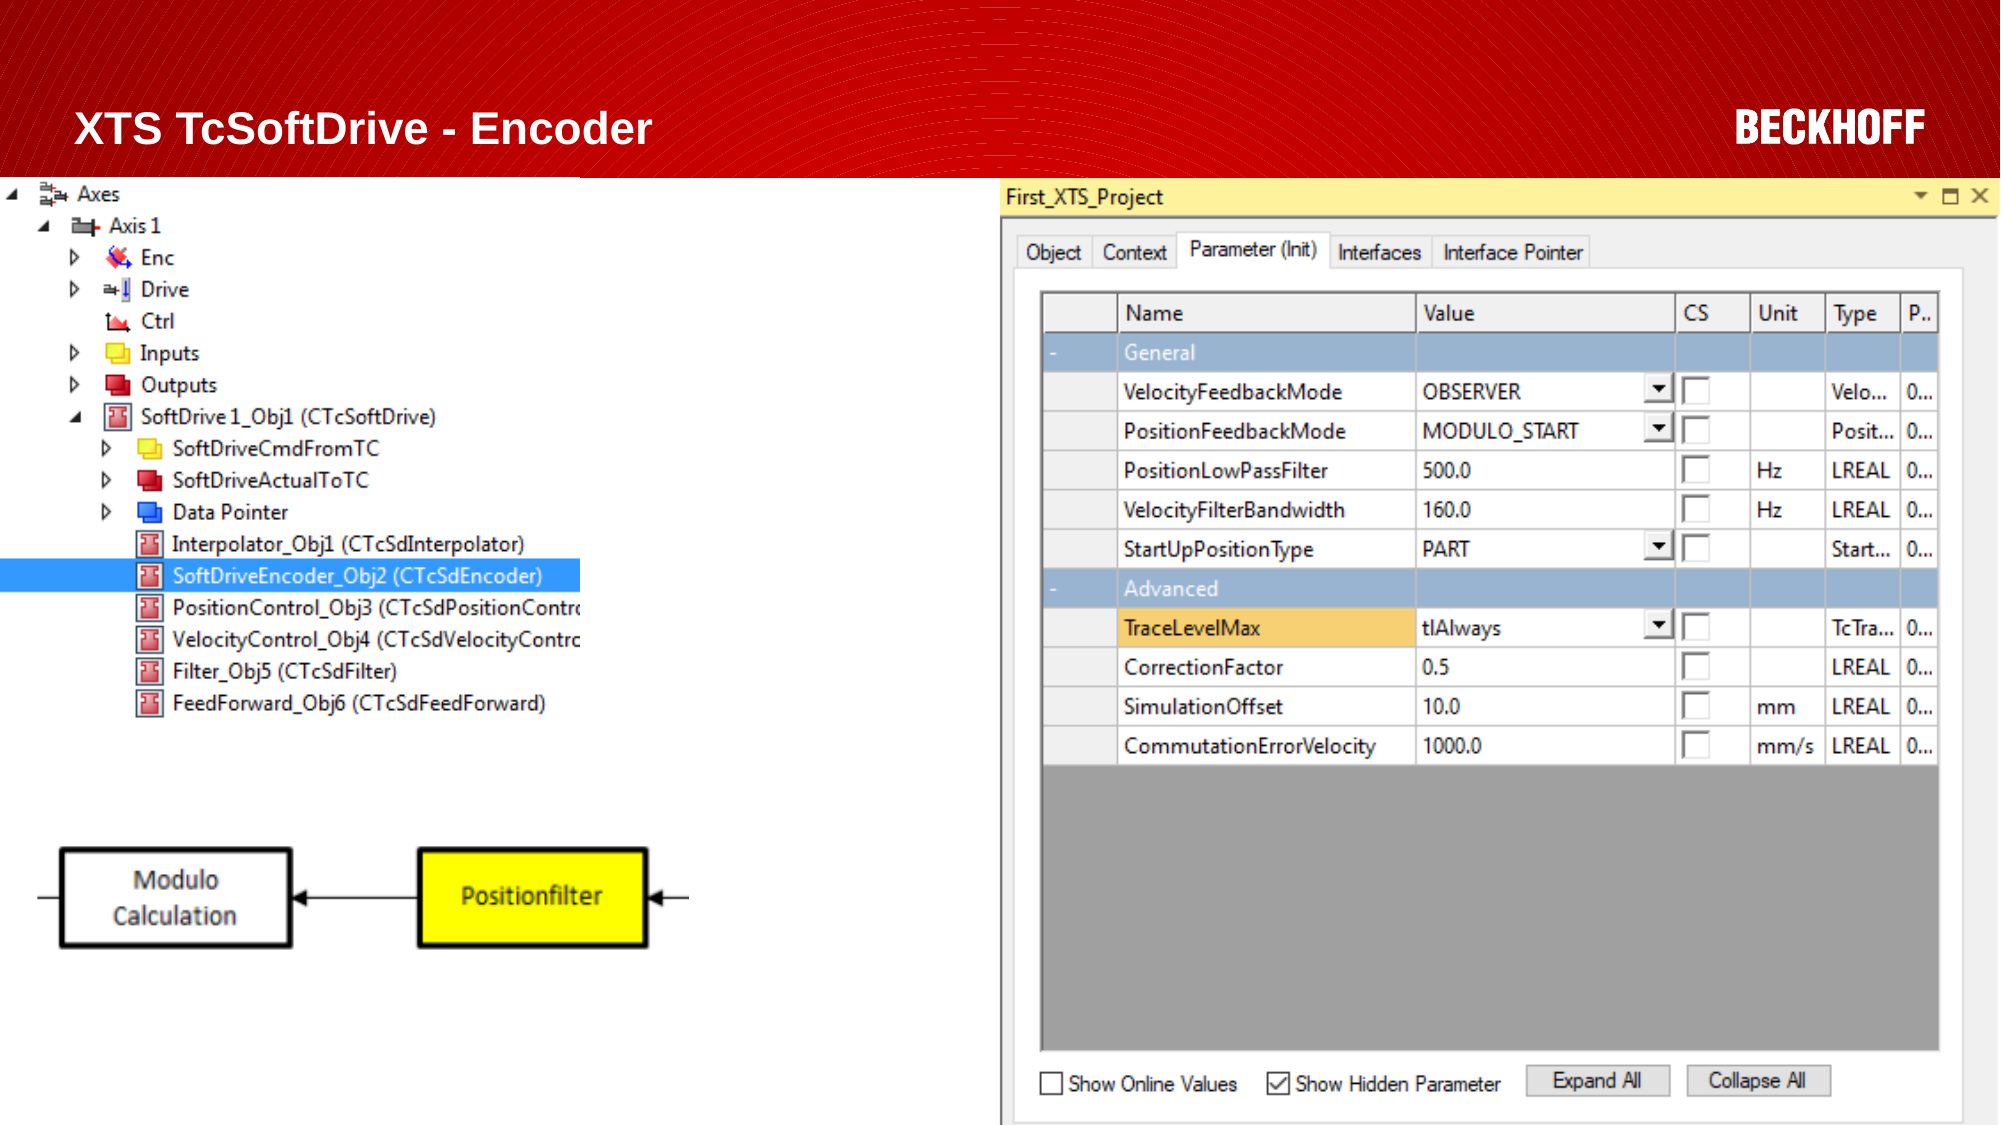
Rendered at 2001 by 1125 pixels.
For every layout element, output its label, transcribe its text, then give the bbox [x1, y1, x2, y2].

picture [36, 771, 690, 1003]
picture [999, 178, 2000, 1125]
picture [1727, 98, 1934, 155]
picture [0, 176, 580, 725]
title XTS TcSoftDrive - Encoder [0, 73, 1663, 178]
